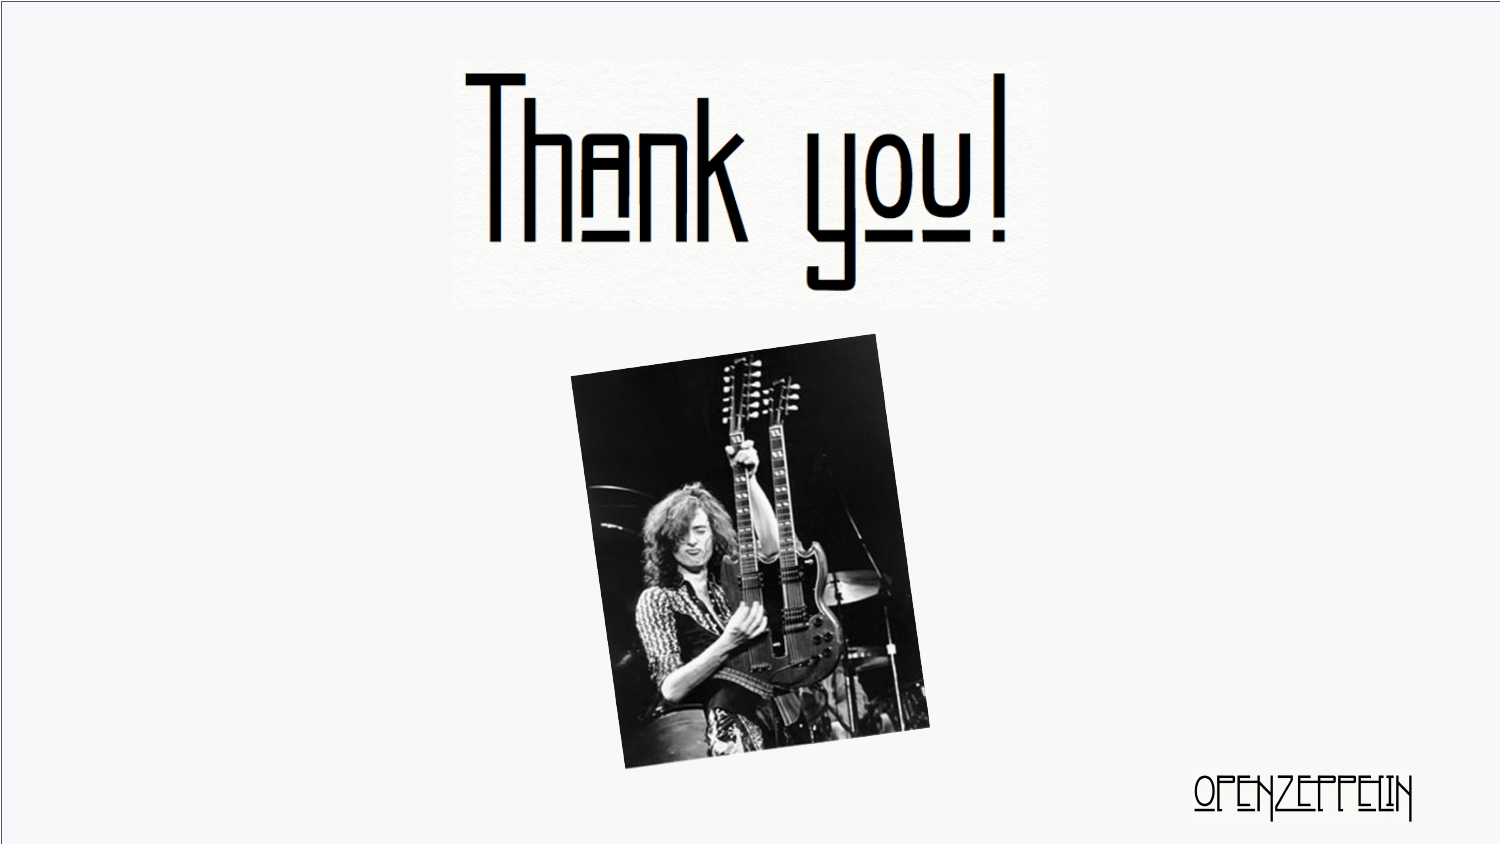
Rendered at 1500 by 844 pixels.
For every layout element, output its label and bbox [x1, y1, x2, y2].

text_box [1, 1, 1500, 844]
picture [1190, 768, 1414, 825]
picture [451, 61, 1049, 309]
picture [571, 334, 930, 770]
